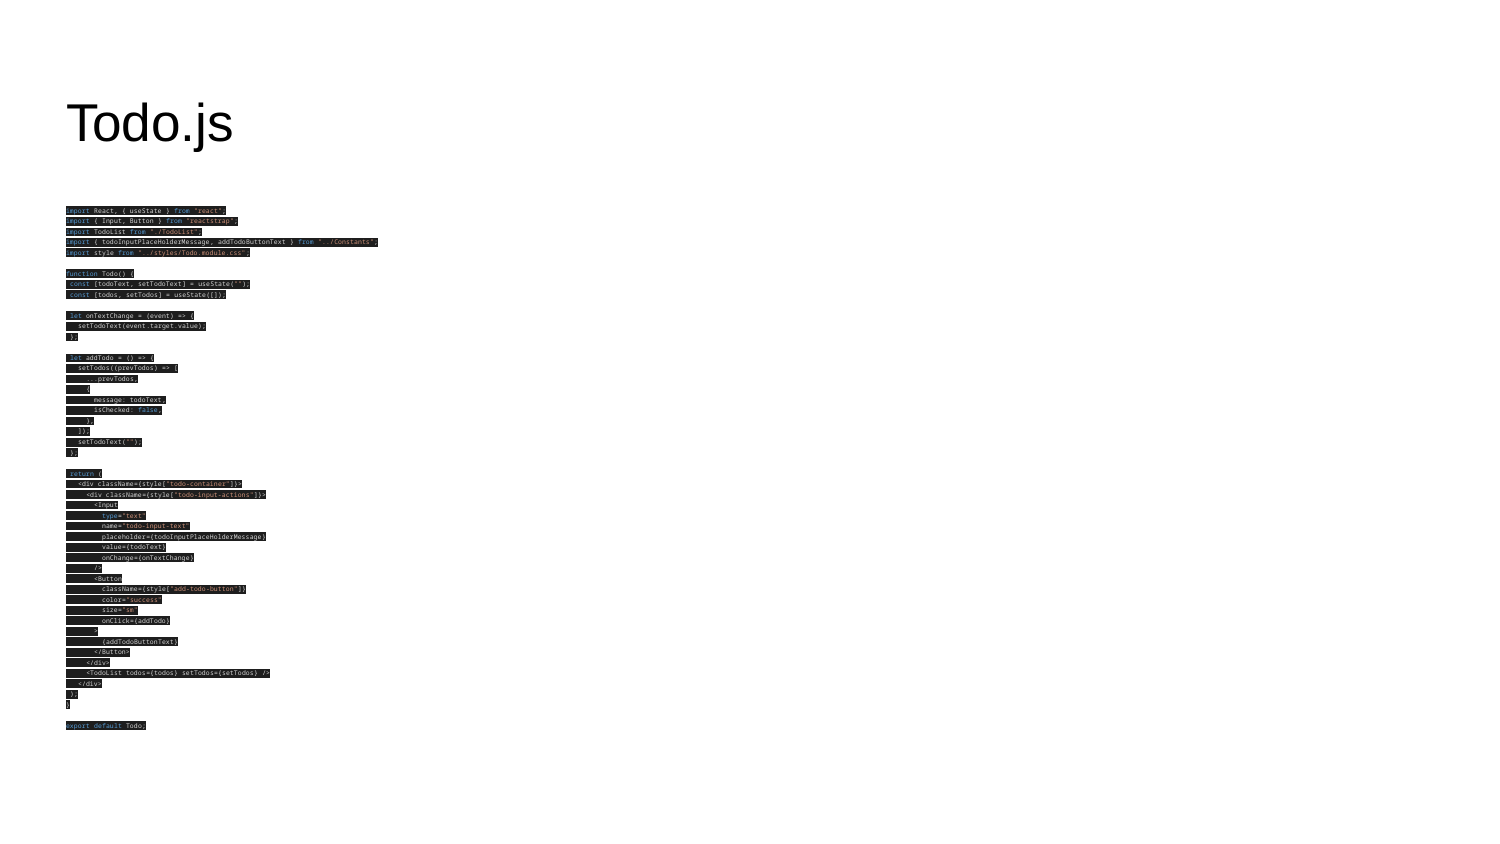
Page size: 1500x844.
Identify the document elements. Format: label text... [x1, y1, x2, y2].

title Todo.js [51, 72, 1449, 167]
list import React, { useState } from "react"; import { Input, Button } from "reactstrap"; import TodoList from "./TodoList"; import { todoInputPlaceHolderMessage, addTodoButtonText } from "../Constants"; import style from "../styles/Todo.module.css"; function Todo() { const [todoText, setTodoText] = useState(""); const [todos, setTodos] = useState([]); let onTextChange = (event) => { setTodoText(event.target.value); }; let addTodo = () => { setTodos((prevTodos) => [ ...prevTodos, { message: todoText, isChecked: false, }, ]); setTodoText(""); }; return ( <div className={style["todo-container"]}> <div className={style["todo-input-actions"]}> <Input type="text" name="todo-input-text" placeholder={todoInputPlaceHolderMessage} value={todoText} onChange={onTextChange} /> <Button className={style["add-todo-button"]} color="success" size="sm" onClick={addTodo} > {addTodoButtonText} </Button> </div> <TodoList todos={todos} setTodos={setTodos} /> </div> ); } export default Todo; [51, 189, 1449, 750]
